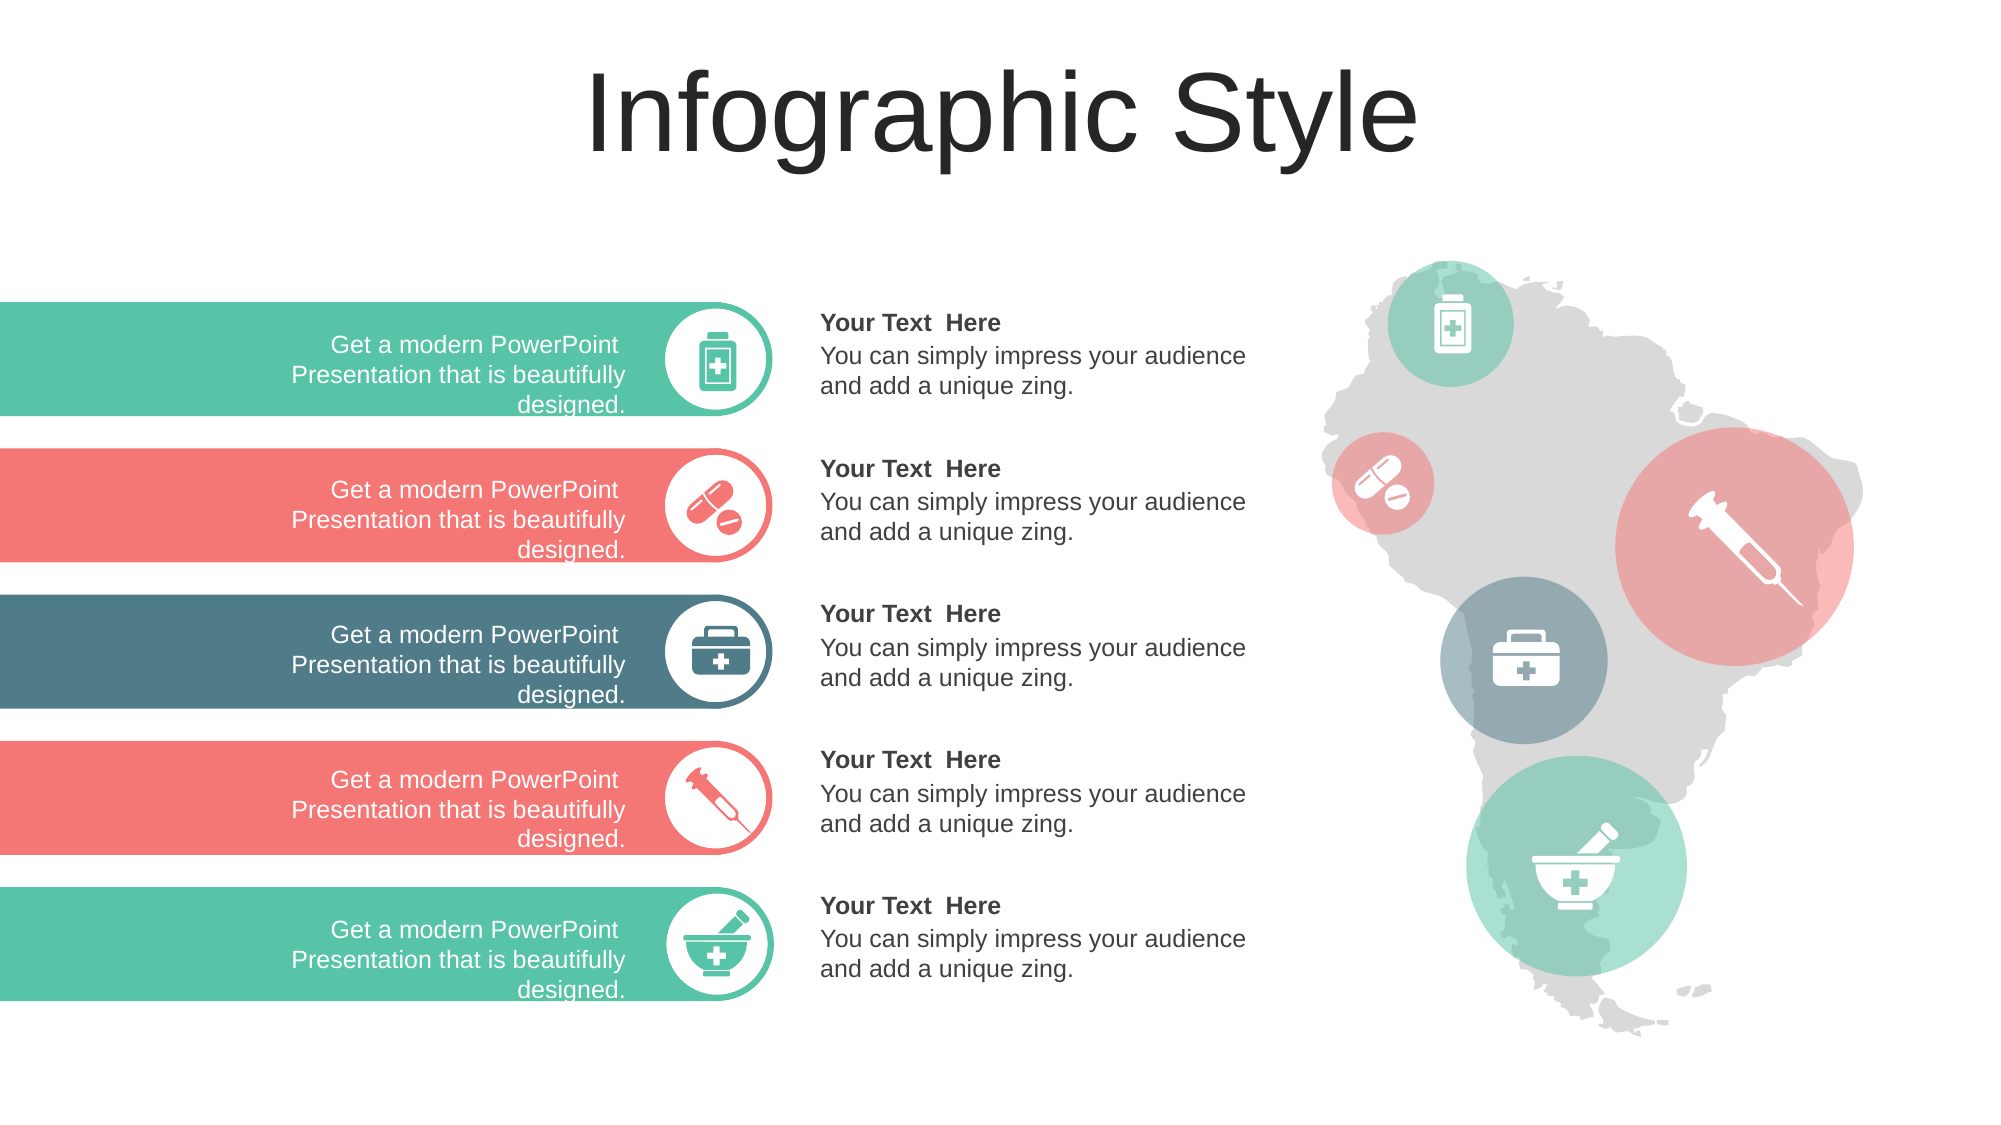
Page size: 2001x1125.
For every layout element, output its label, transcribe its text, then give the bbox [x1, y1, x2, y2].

text_box [1656, 1020, 1669, 1026]
text_box [1353, 454, 1411, 511]
text_box [1530, 821, 1622, 911]
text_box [805, 298, 1267, 408]
text_box [0, 740, 722, 856]
text_box [1614, 426, 1855, 668]
text_box [0, 447, 722, 563]
text_box [1691, 984, 1712, 998]
text_box [1687, 489, 1805, 608]
text_box [1321, 276, 1803, 808]
text_box [660, 596, 771, 707]
list Infographic Style [53, 55, 1952, 175]
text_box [805, 736, 1267, 846]
text_box [1330, 431, 1436, 536]
text_box [1518, 962, 1605, 1021]
text_box [660, 304, 771, 414]
text_box [1433, 293, 1473, 355]
text_box [684, 766, 753, 835]
text_box Get a modern PowerPoint Presentation that is beautifully designed. [168, 466, 642, 571]
text_box [1789, 437, 1864, 518]
text_box [662, 889, 772, 999]
text_box [0, 886, 722, 1002]
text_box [805, 444, 1267, 554]
text_box Get a modern PowerPoint Presentation that is beautifully designed. [168, 755, 642, 861]
text_box [1491, 628, 1561, 687]
text_box [1386, 259, 1515, 388]
text_box Get a modern PowerPoint Presentation that is beautifully designed. [168, 321, 642, 426]
text_box [1676, 985, 1691, 997]
text_box Get a modern PowerPoint Presentation that is beautifully designed. [168, 906, 642, 1011]
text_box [805, 882, 1267, 992]
text_box [1465, 754, 1689, 978]
text_box [660, 743, 771, 853]
text_box [691, 624, 752, 676]
text_box [685, 479, 743, 537]
text_box [698, 331, 738, 393]
text_box [660, 450, 771, 561]
text_box [682, 908, 752, 978]
text_box Get a modern PowerPoint Presentation that is beautifully designed. [168, 610, 642, 716]
text_box [1598, 997, 1655, 1037]
text_box [0, 301, 722, 417]
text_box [805, 590, 1267, 700]
text_box [1439, 575, 1609, 746]
text_box [0, 594, 722, 710]
